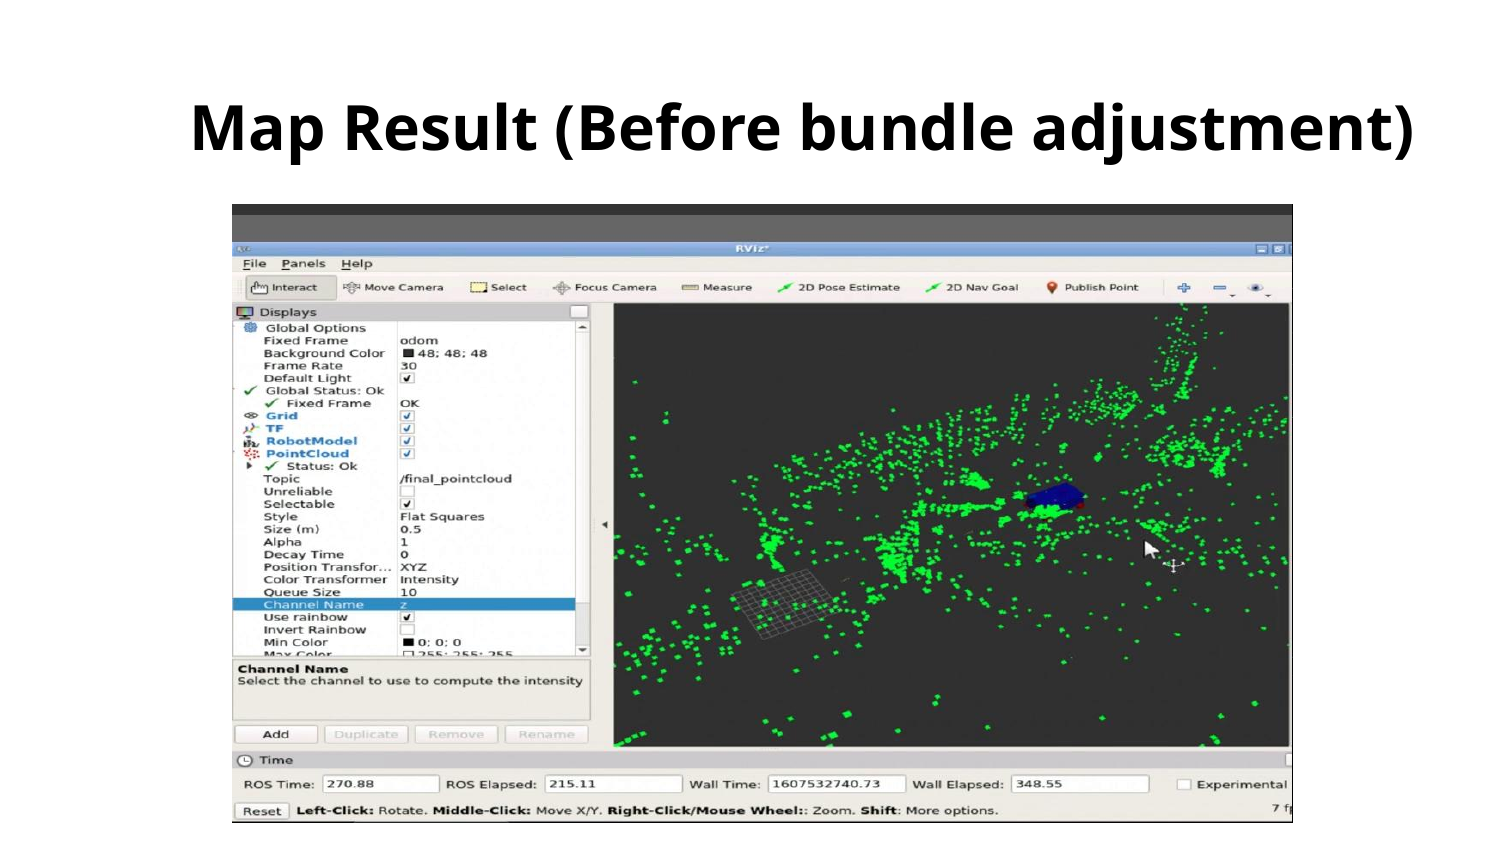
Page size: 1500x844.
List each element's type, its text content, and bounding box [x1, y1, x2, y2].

picture [232, 204, 1293, 824]
title Map Result (Before bundle adjustment) [51, 72, 1449, 176]
